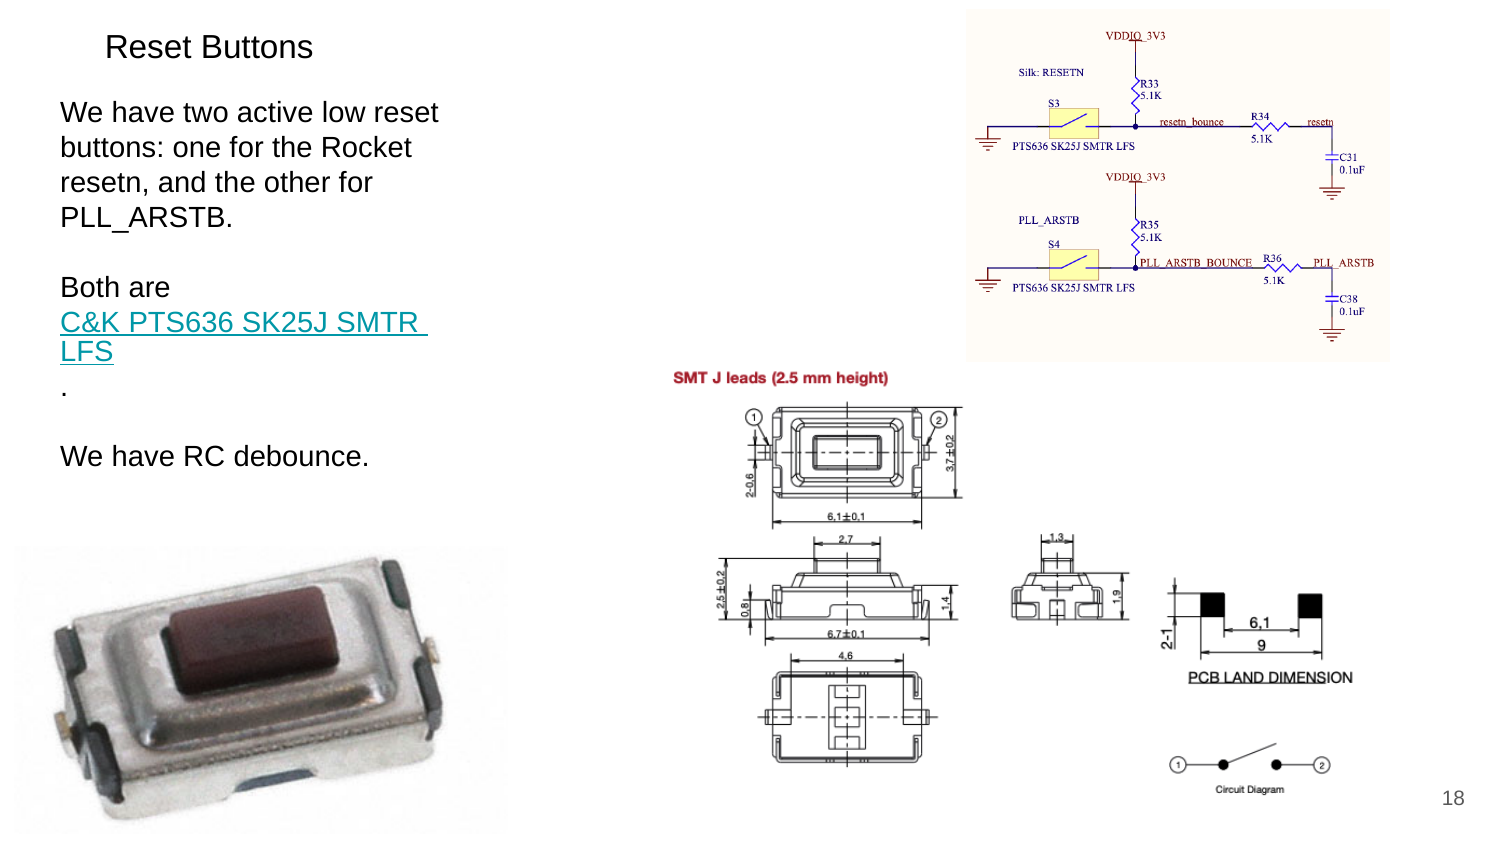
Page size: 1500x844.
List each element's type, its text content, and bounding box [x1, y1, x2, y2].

picture [966, 9, 1391, 363]
picture [14, 545, 509, 835]
text_box Reset Buttons [89, 9, 444, 73]
slide_number 18 [1389, 764, 1480, 830]
text_box We have two active low reset buttons: one for the Rocket resetn, and the other for PLL_ARSTB. Both are C&K PTS636 SK25J SMTR LFS. We have RC debounce. [45, 86, 458, 451]
picture [657, 366, 1388, 808]
